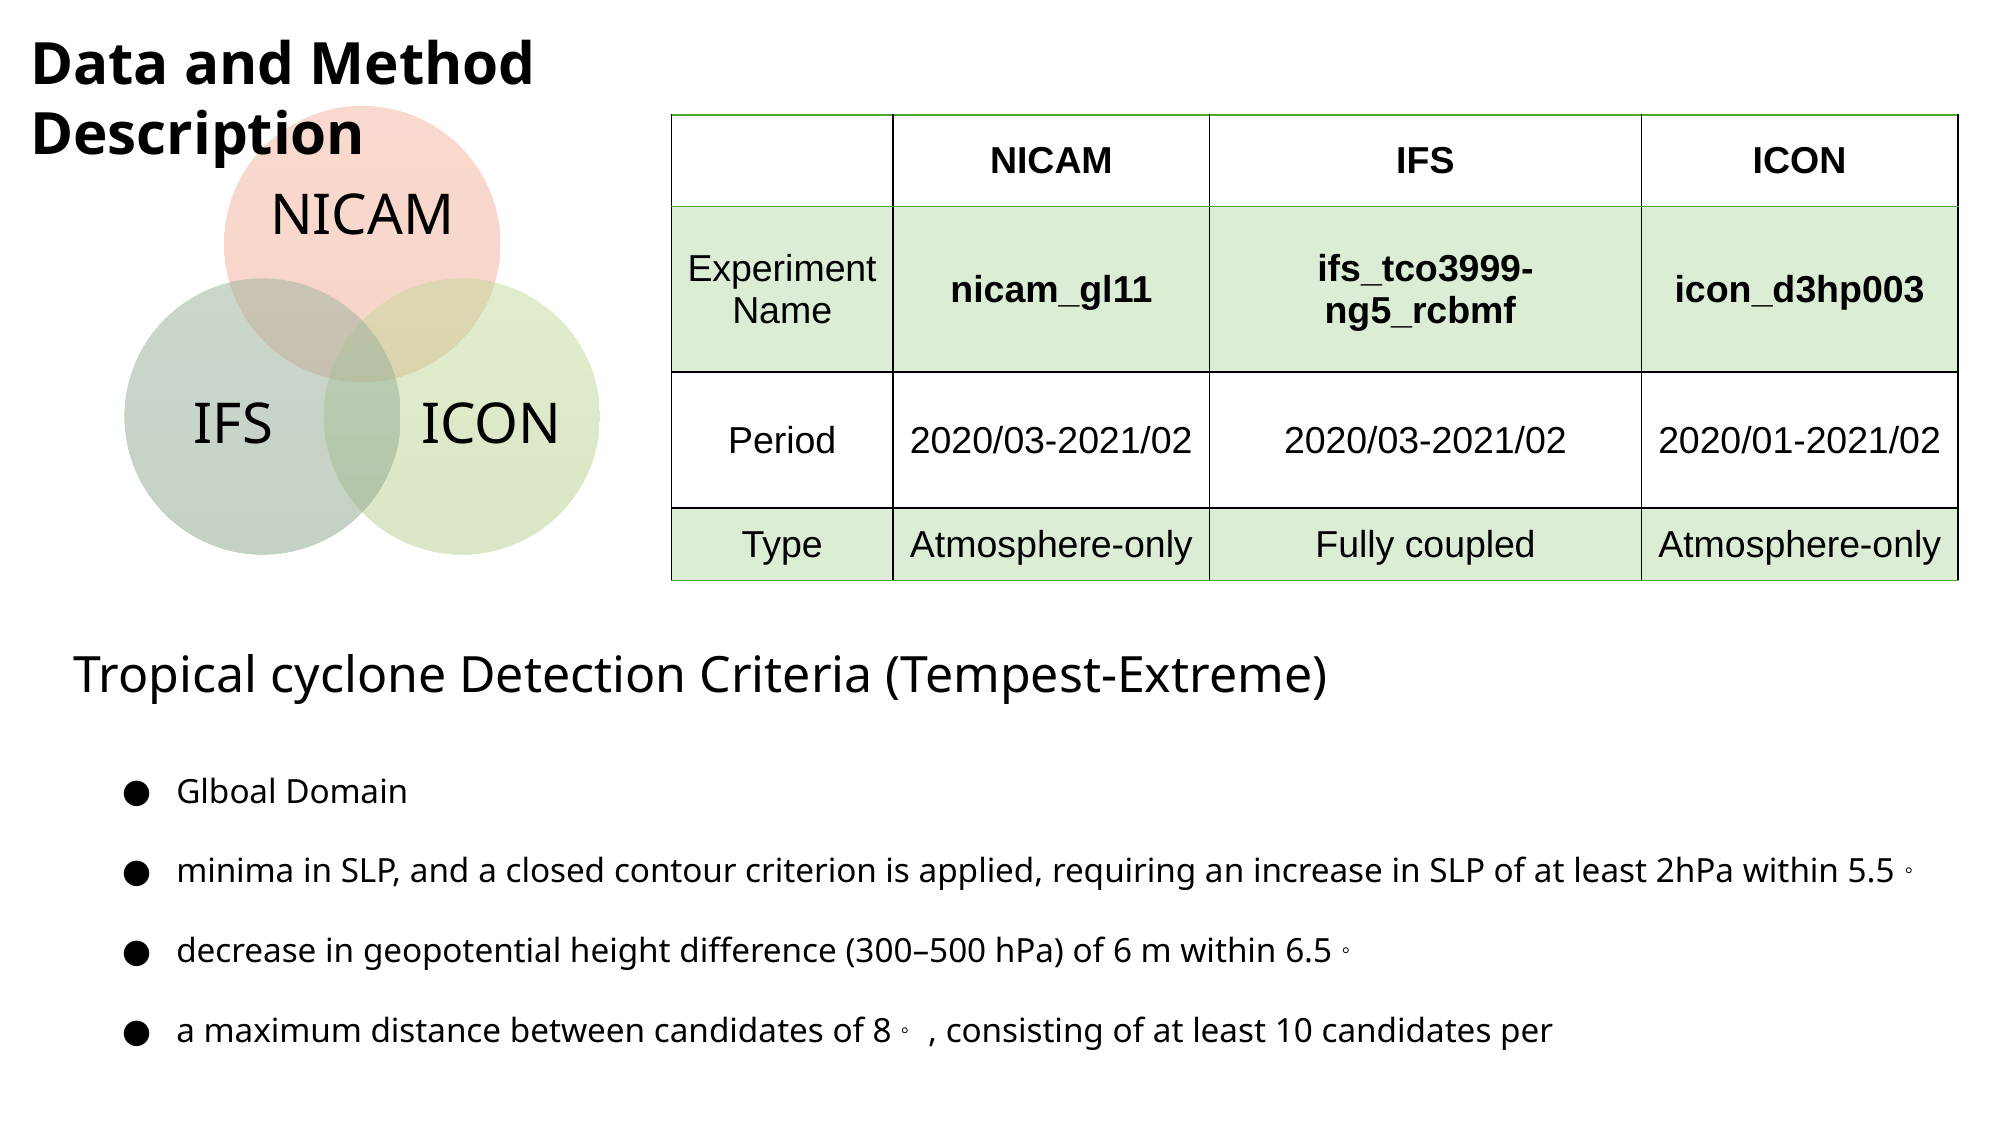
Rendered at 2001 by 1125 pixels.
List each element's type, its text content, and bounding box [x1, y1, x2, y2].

table_cell 2020/03-2021/02 [894, 373, 1209, 507]
table_cell Experiment Name [672, 207, 892, 371]
table_cell Atmosphere-only [1642, 509, 1957, 580]
table_cell nicam_gl11 [894, 207, 1209, 371]
table_cell 2020/03-2021/02 [1210, 373, 1641, 507]
text_box Tropical cyclone Detection Criteria (Tempest-Extreme) [58, 627, 1453, 775]
text_box Data and Method Description [15, 18, 881, 174]
table_cell 2020/01-2021/02 [1642, 373, 1957, 507]
table_header [672, 116, 892, 206]
table_cell icon_d3hp003 [1642, 207, 1957, 371]
table_cell Fully coupled [1210, 509, 1641, 580]
table_header ICON [1642, 116, 1957, 206]
table_header NICAM [894, 116, 1209, 206]
table_cell ifs_tco3999-ng5_rcbmf [1210, 207, 1641, 371]
table_cell Period [672, 373, 892, 507]
table_cell Type [672, 509, 892, 580]
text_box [124, 105, 601, 555]
table_header IFS [1210, 116, 1641, 206]
table_cell Atmosphere-only [894, 509, 1209, 580]
text_box Glboal Domain minima in SLP, and a closed contour criterion is applied, requiring an increase in SLP of at least 2hPa within 5.5。 decrease in geopotential height difference (300–500 hPa) of 6 m within 6.5。 a maximum distance between candidates of 8。, consisting of at least 10 candidates per [86, 754, 1945, 1110]
